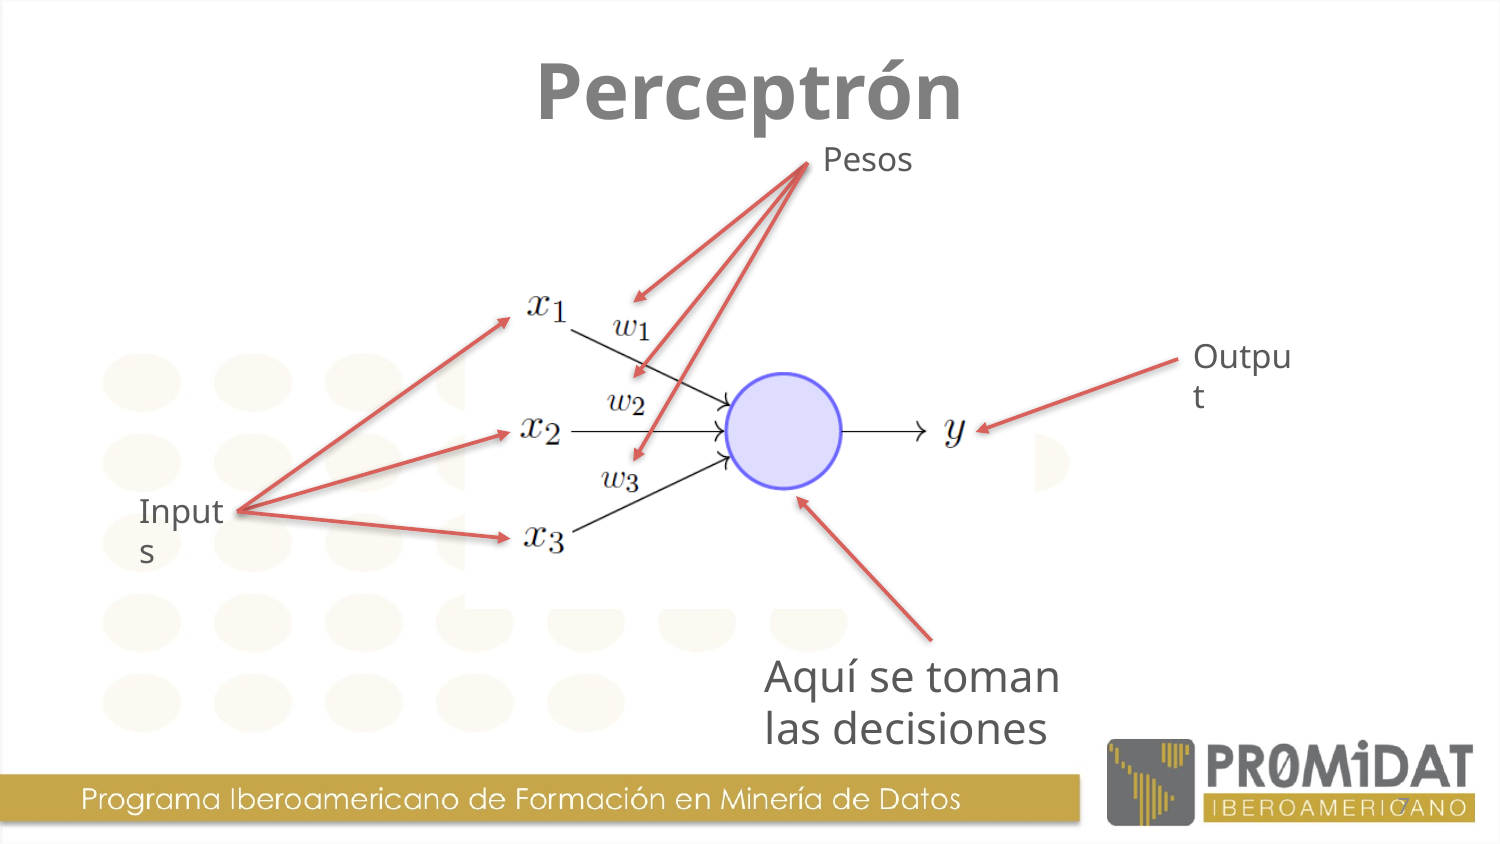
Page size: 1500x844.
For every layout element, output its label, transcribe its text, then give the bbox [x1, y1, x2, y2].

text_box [795, 495, 932, 642]
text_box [975, 358, 1179, 433]
picture [0, 0, 1500, 844]
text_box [632, 162, 808, 462]
text_box Pesos [807, 130, 931, 186]
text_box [236, 316, 511, 510]
text_box Inputs [124, 483, 254, 578]
text_box Aquí se toman las decisiones [750, 640, 1114, 761]
slide_number 7 [1074, 782, 1425, 828]
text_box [236, 511, 511, 539]
text_box Perceptrón [74, 33, 1425, 143]
text_box Output [1178, 327, 1308, 423]
